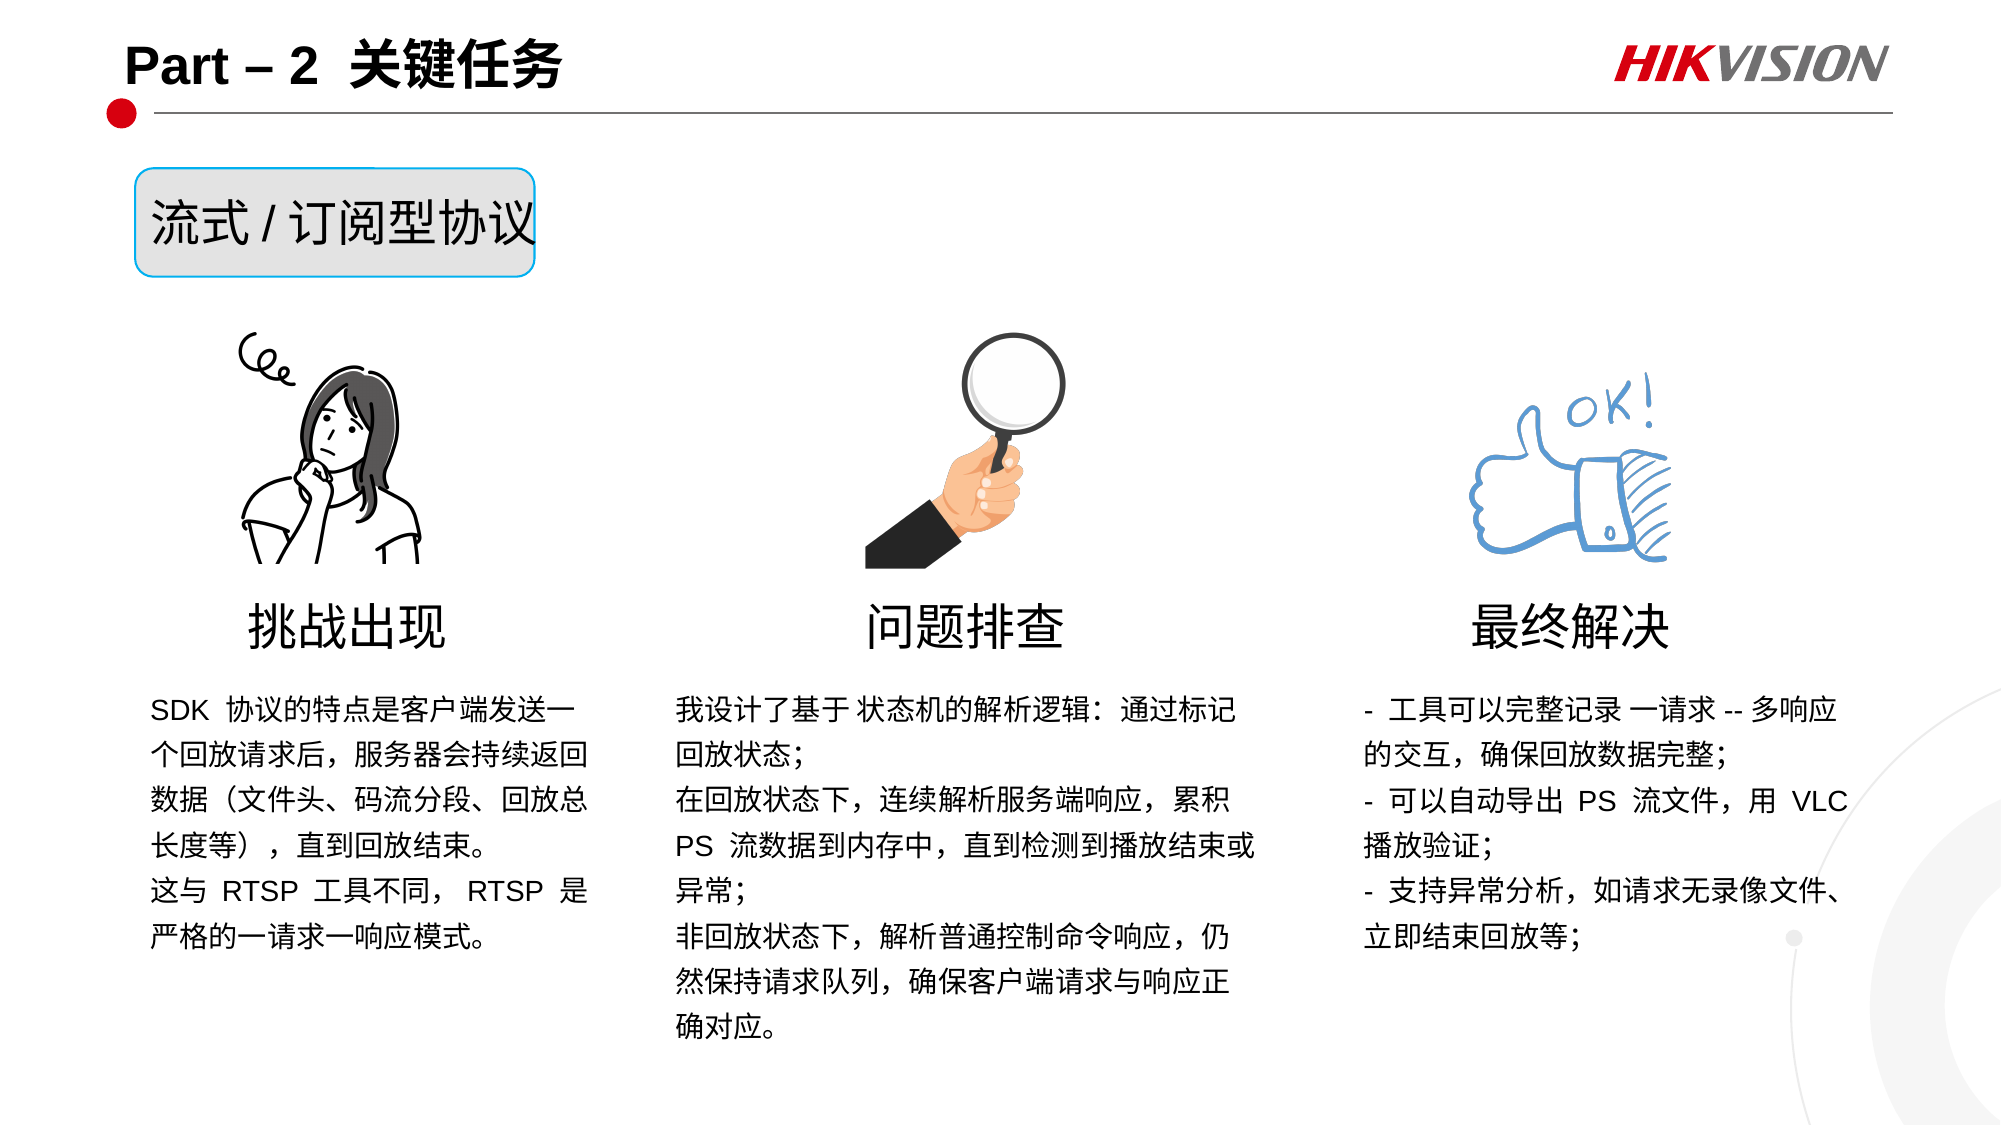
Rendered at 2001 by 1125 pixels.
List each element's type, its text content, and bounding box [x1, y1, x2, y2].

picture [865, 332, 1066, 569]
text_box 问题排查 [736, 587, 1195, 663]
title Part – 2 关键任务 [109, 22, 1891, 113]
text_box 最终解决 [1340, 587, 1800, 663]
picture [237, 332, 422, 564]
text_box 挑战出现 [117, 587, 577, 663]
text_box SDK 协议的特点是客户端发送一个回放请求后，服务器会持续返回数据（文件头、码流分段、回放总长度等），直到回放结束。 这与 RTSP 工具不同，RTSP 是严格的一请求一响应模式。 [135, 673, 612, 1052]
text_box 我设计了基于 状态机的解析逻辑：通过标记回放状态； 在回放状态下，连续解析服务端响应，累积 PS 流数据到内存中，直到检测到播放结束或异常； 非回放状态下，解析普通控制命令响应，仍然保持请求队列，确保客户端请求与响应正确对应。 [660, 673, 1271, 1052]
text_box 流式/订阅型协议 [135, 184, 675, 260]
text_box [134, 167, 536, 278]
text_box - 工具可以完整记录 一请求--多响应的交互，确保回放数据完整； - 可以自动导出 PS 流文件，用 VLC 播放验证； - 支持异常分析，如请求无录像文件、立即结束回放等； [1349, 673, 1865, 961]
picture [1469, 372, 1671, 563]
